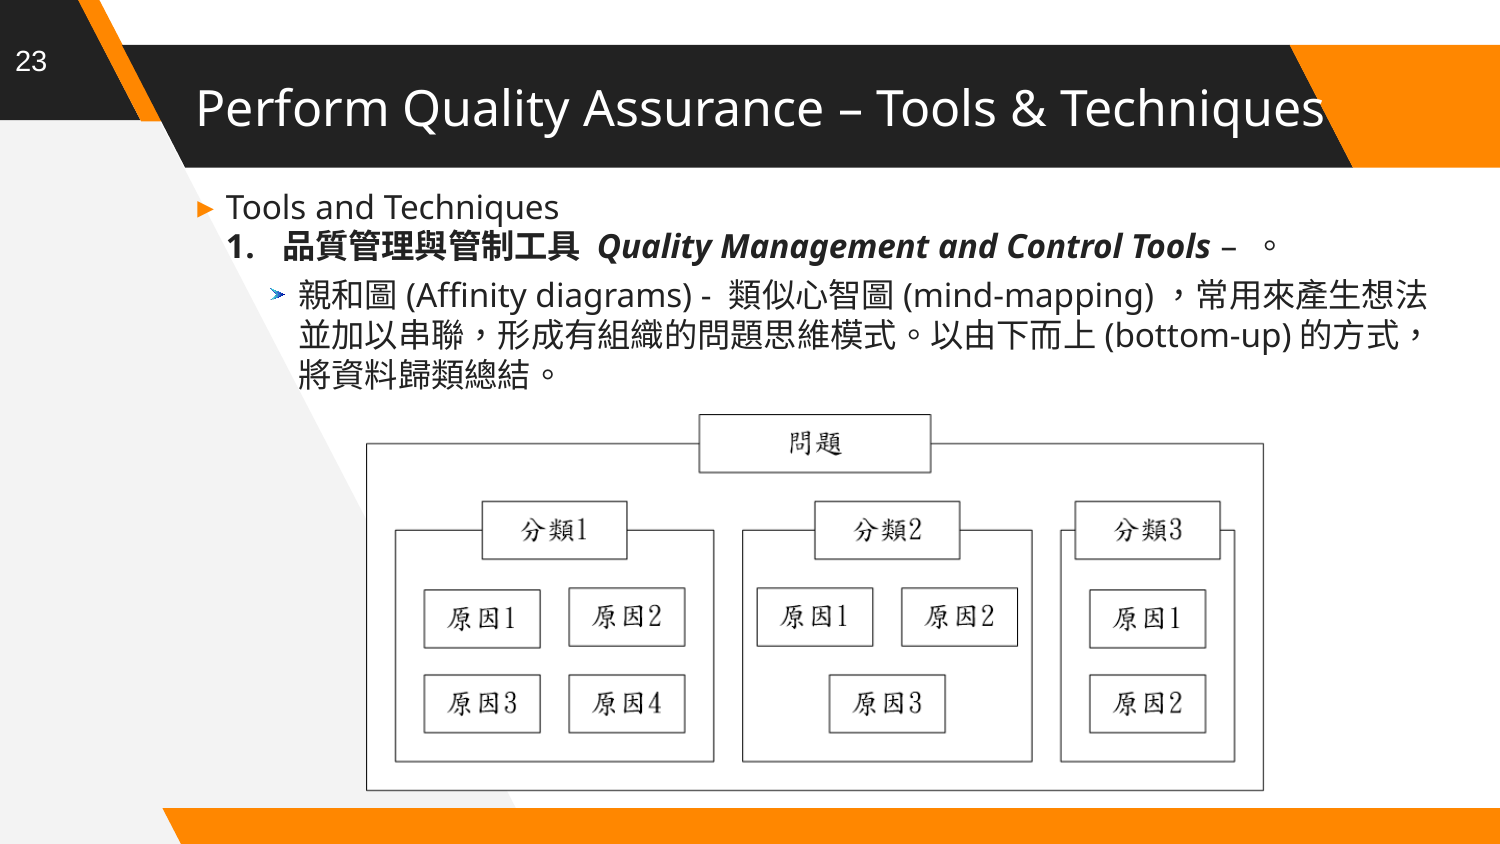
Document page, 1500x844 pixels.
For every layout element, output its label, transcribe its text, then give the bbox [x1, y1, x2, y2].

title Perform Quality Assurance – Tools & Techniques [180, 44, 1424, 168]
picture [364, 412, 1267, 794]
list Tools and Techniques 品質管理與管制工具 Quality Management and Control Tools – 。 親和圖(Affinity diagrams) - 類似心智圖(mind-mapping)，常用來產生想法並加以串聯，形成有組織的問題思維模式。以由下而上(bottom-up)的方式，將資料歸類總結。 [180, 170, 1451, 817]
picture [270, 288, 285, 300]
slide_number 23 [0, 0, 98, 121]
